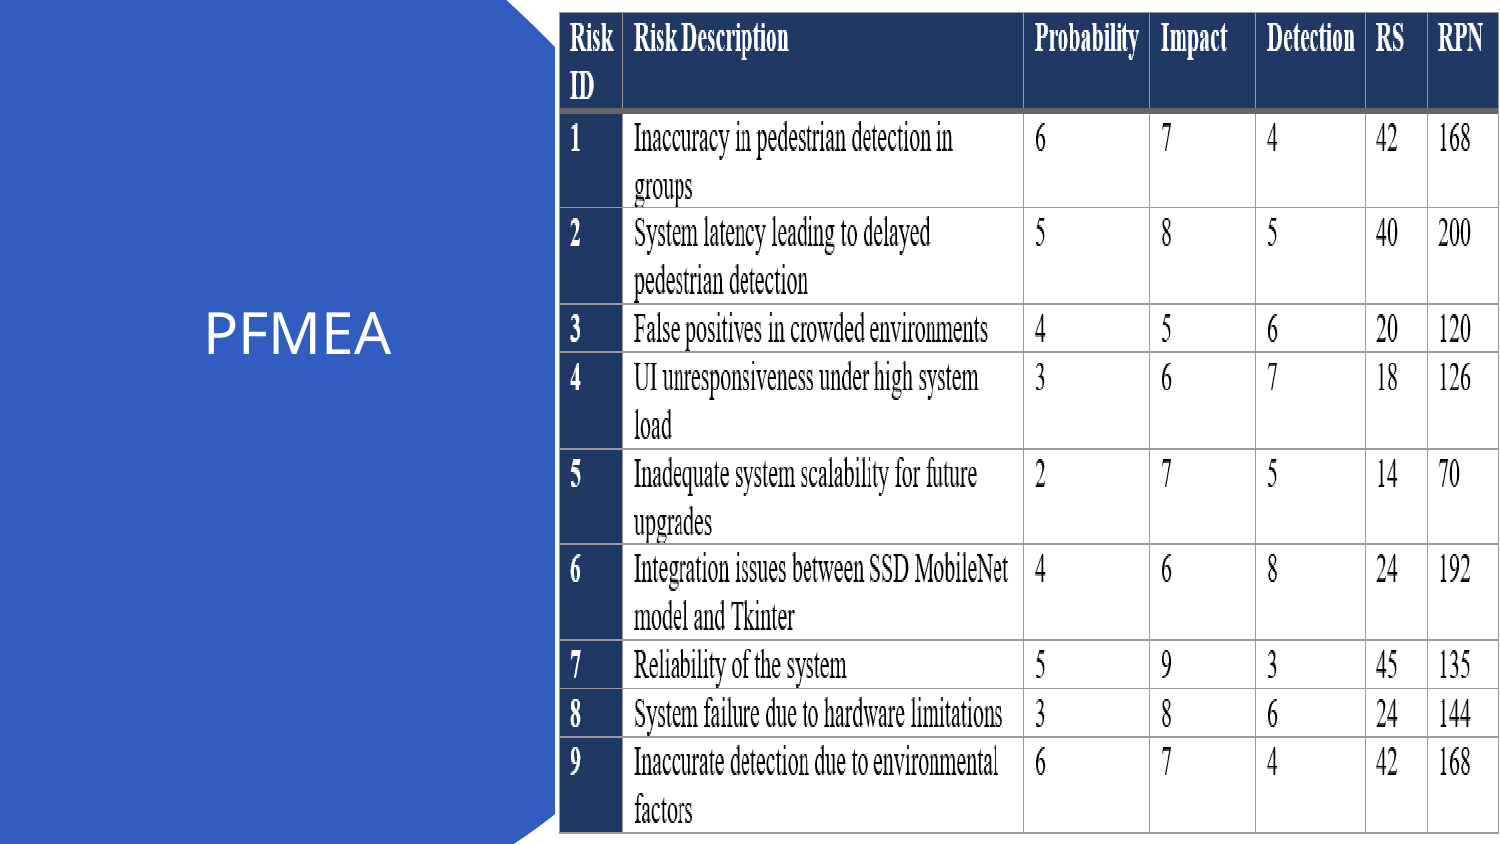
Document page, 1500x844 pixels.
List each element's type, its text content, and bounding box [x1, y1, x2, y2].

picture [554, 0, 1500, 844]
title PFMEA [188, 259, 549, 402]
